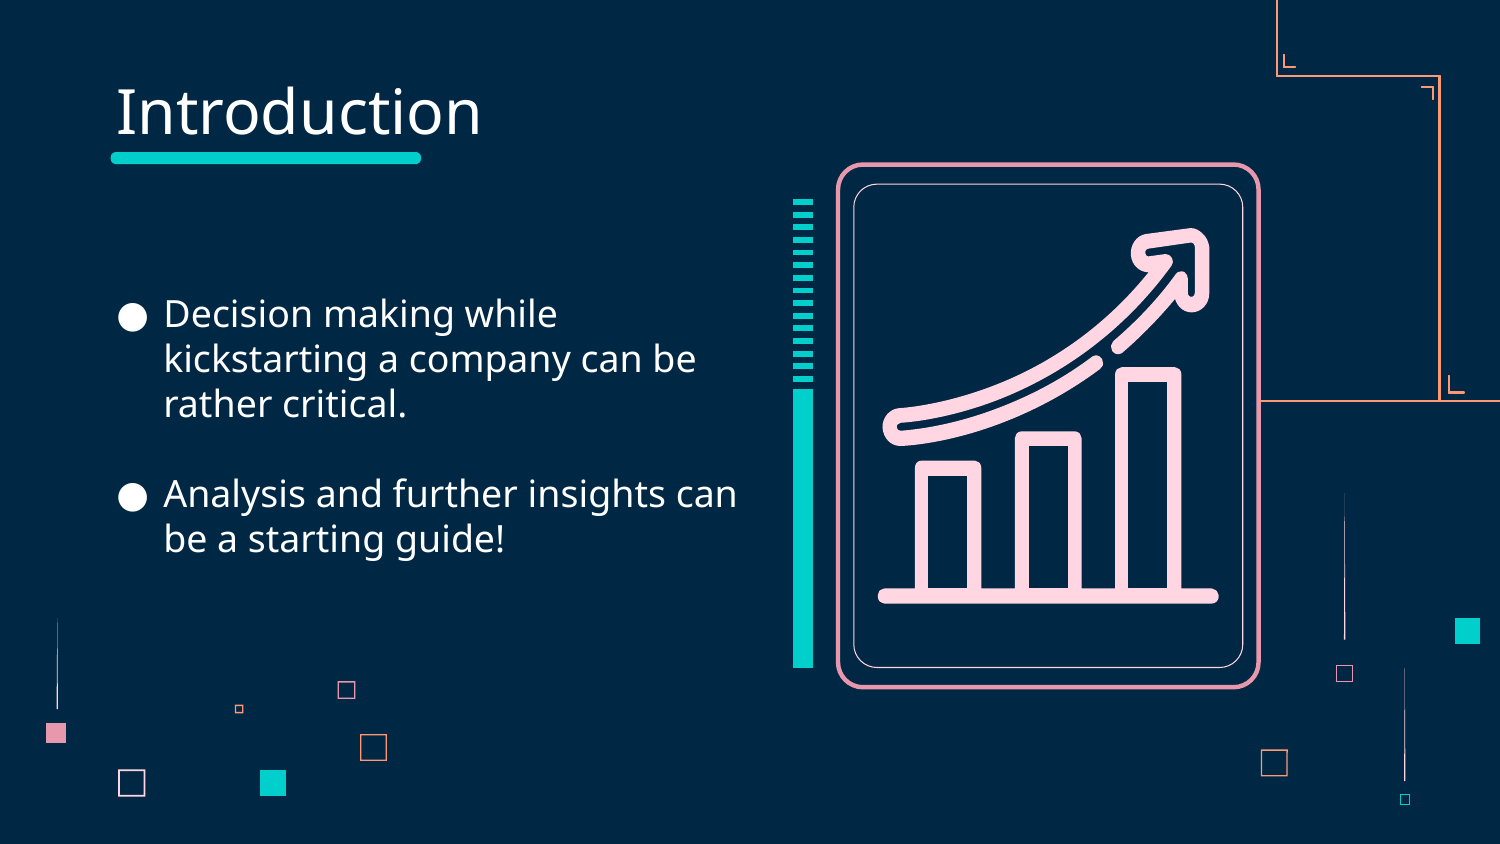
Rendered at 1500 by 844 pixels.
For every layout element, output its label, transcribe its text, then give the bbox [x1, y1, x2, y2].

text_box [792, 162, 1262, 690]
title Introduction [101, 67, 543, 163]
text_box [110, 152, 422, 165]
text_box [1260, 0, 1500, 402]
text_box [879, 229, 1217, 602]
list Decision making while kickstarting a company can be rather critical. Analysis and further insights can be a starting guide! [101, 275, 784, 619]
